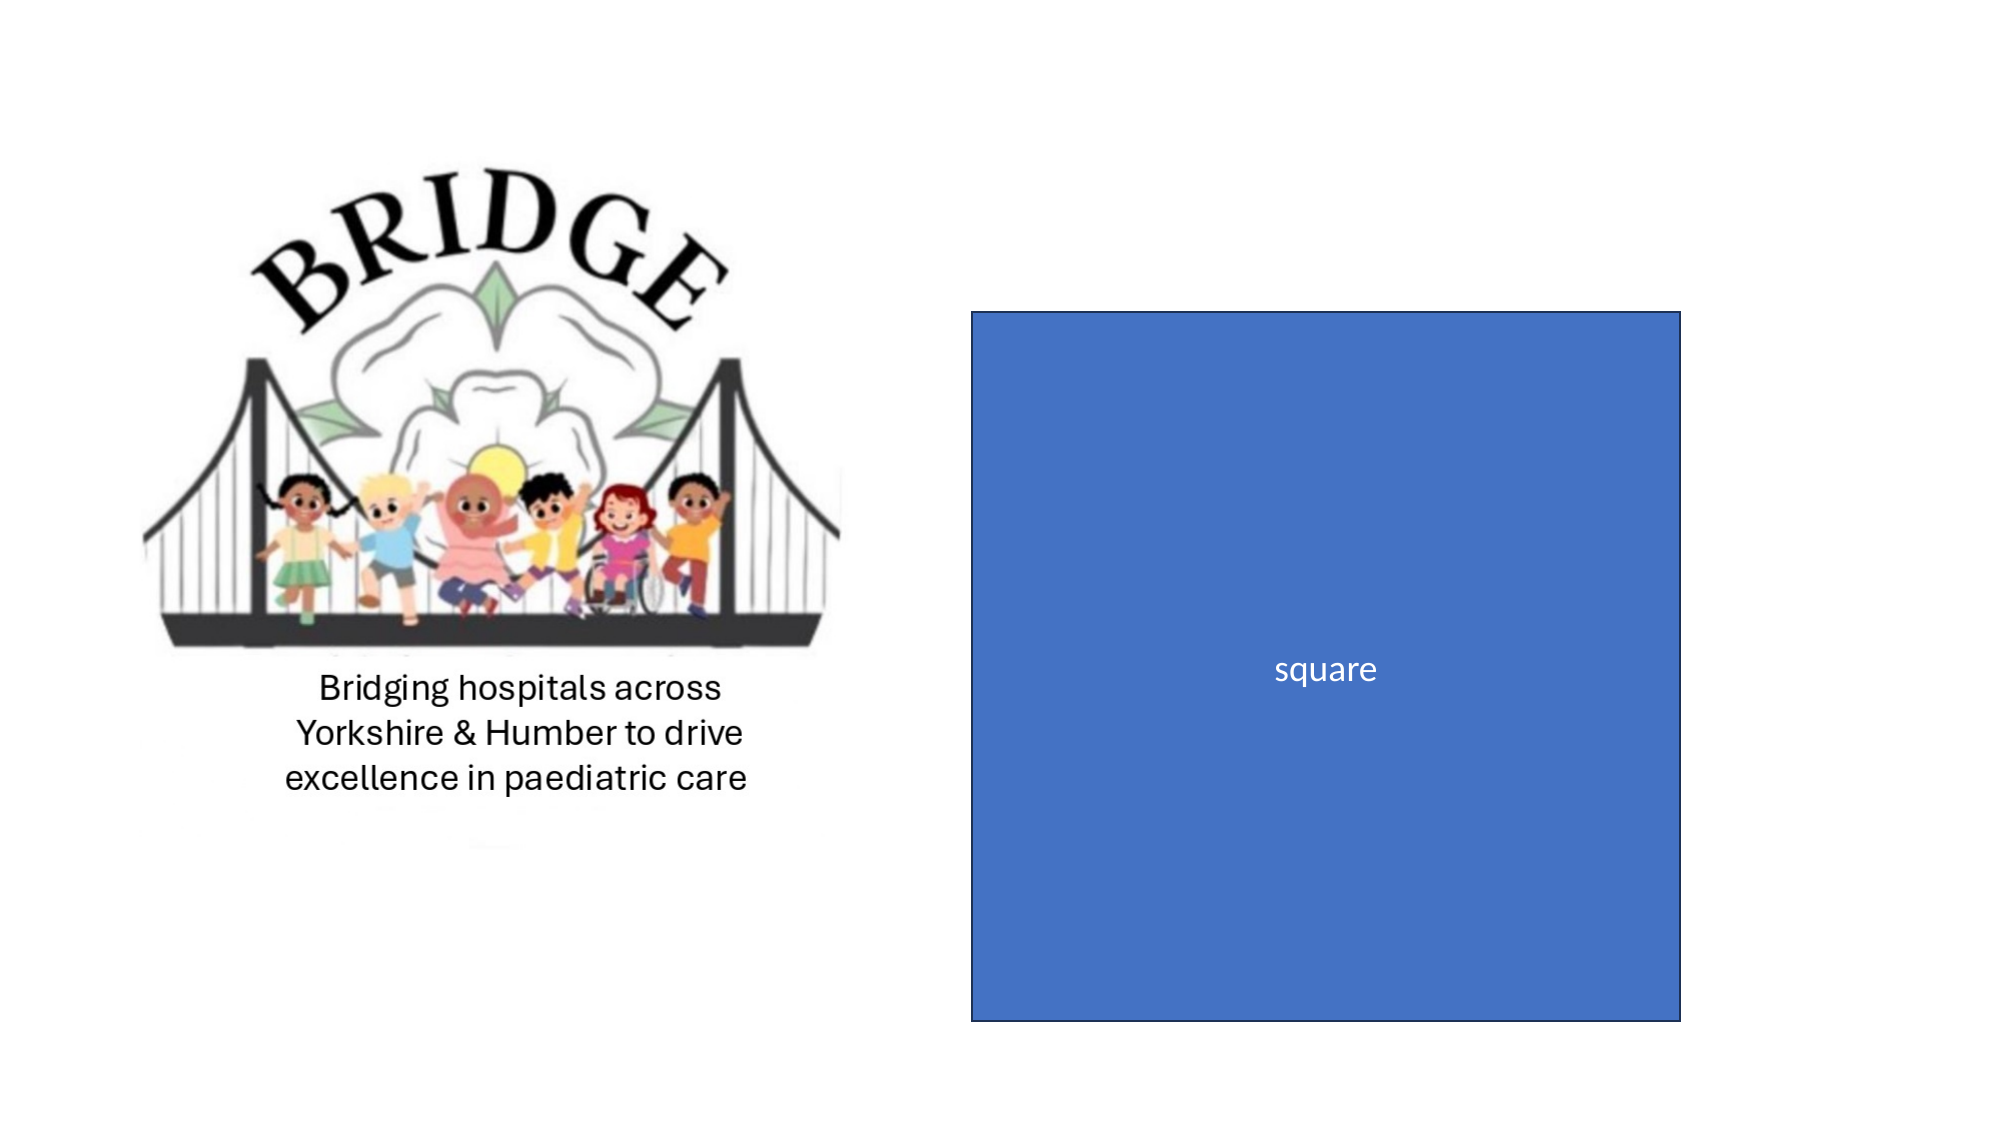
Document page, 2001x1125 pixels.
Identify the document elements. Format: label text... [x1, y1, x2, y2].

text_box square [971, 311, 1681, 1022]
picture [139, 141, 849, 850]
